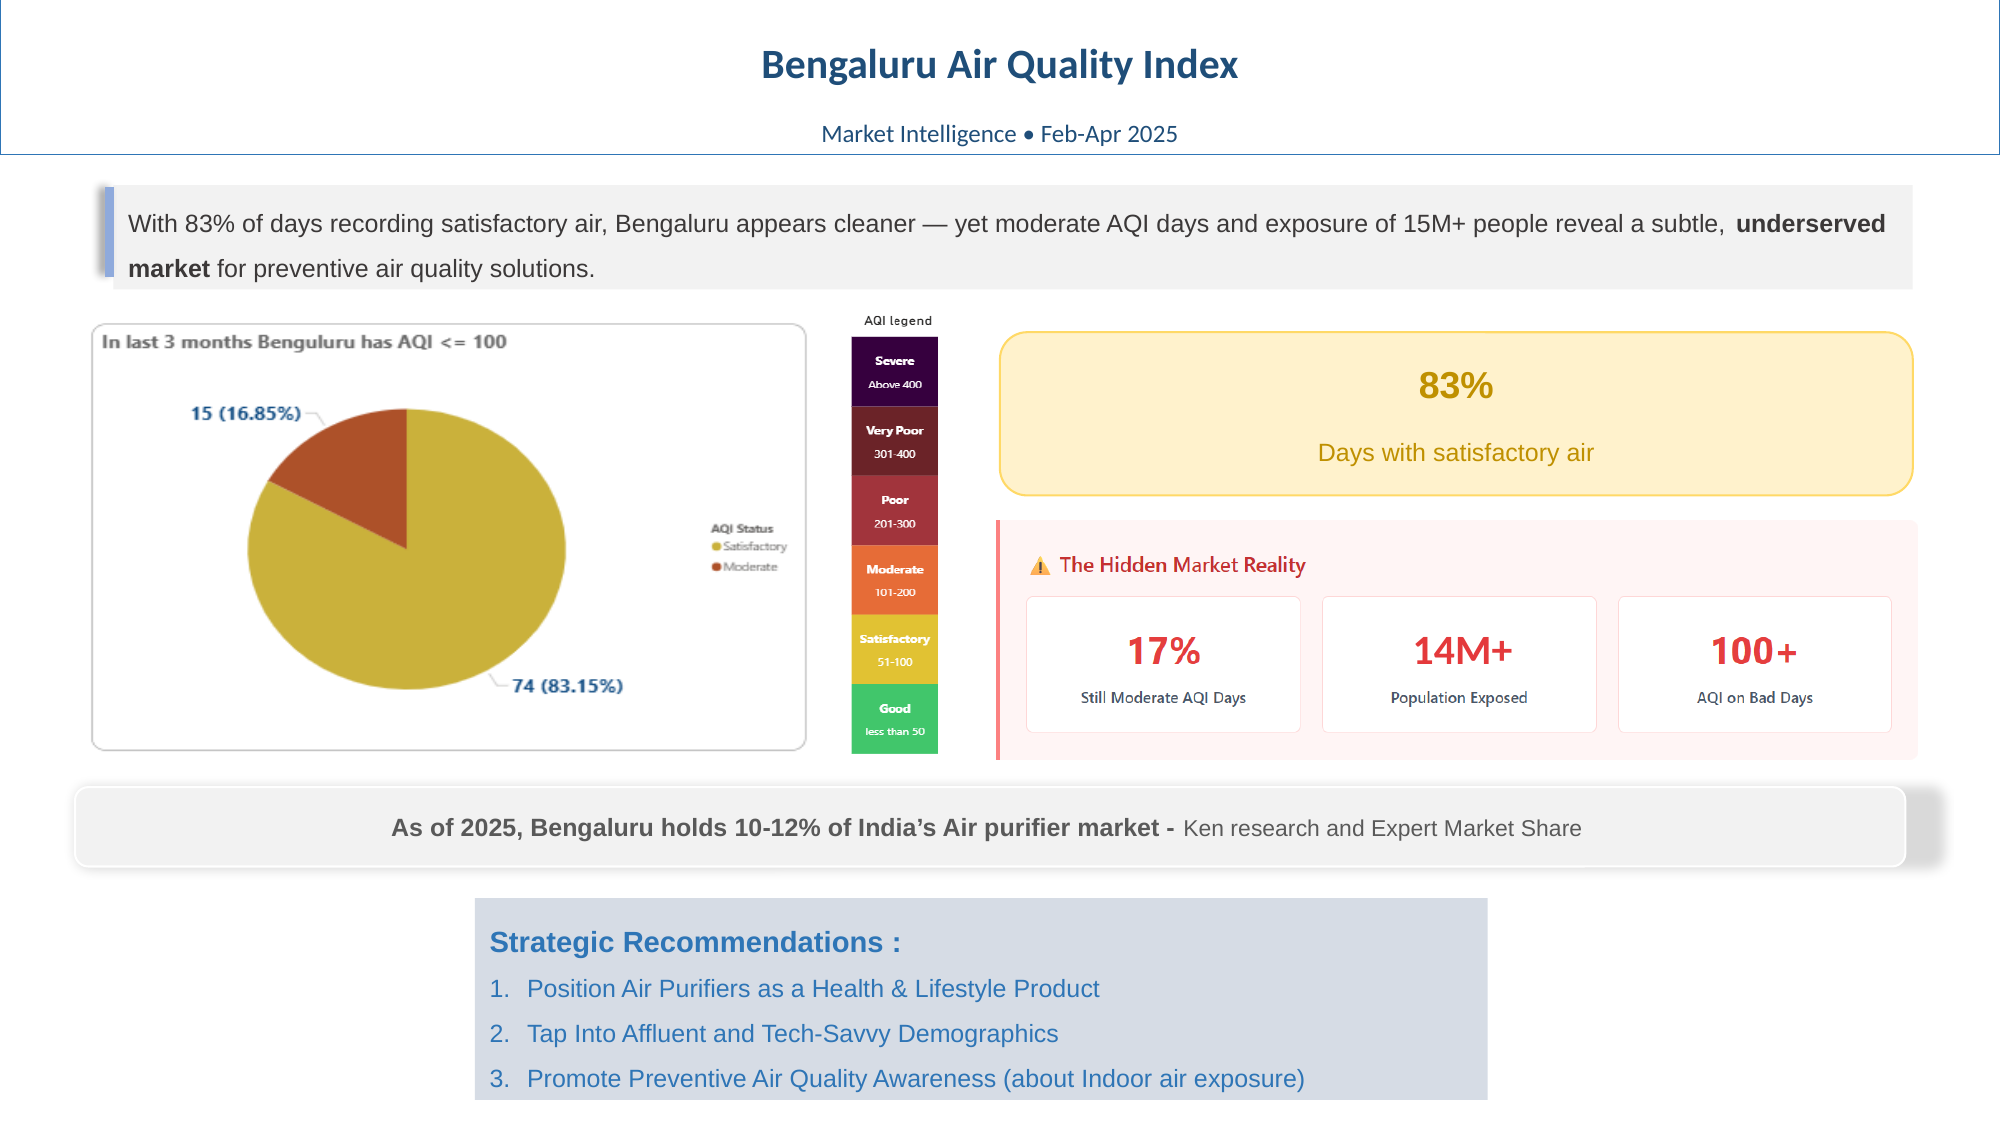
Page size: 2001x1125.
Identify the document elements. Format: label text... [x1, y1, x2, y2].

text_box Strategic Recommendations : Position Air Purifiers as a Health & Lifestyle Product Tap Into Affluent and Tech-Savvy Demographics Promote Preventive Air Quality Awareness (about Indoor air exposure) [474, 898, 1488, 1100]
text_box Bengaluru Air Quality Index Market Intelligence • Feb-Apr 2025 [0, 0, 2000, 155]
text_box 83% Days with satisfactory air [998, 331, 1914, 497]
text_box [105, 187, 114, 277]
text_box With 83% of days recording satisfactory air, Bengaluru appears cleaner — yet moderate AQI days and exposure of 15M+ people reveal a subtle, underserved market for preventive air quality solutions. [113, 185, 1913, 290]
text_box As of 2025, Bengaluru holds 10-12% of India’s Air purifier market - Ken research and Expert Market Share [73, 786, 1907, 868]
picture [981, 509, 1929, 763]
picture [75, 300, 979, 775]
